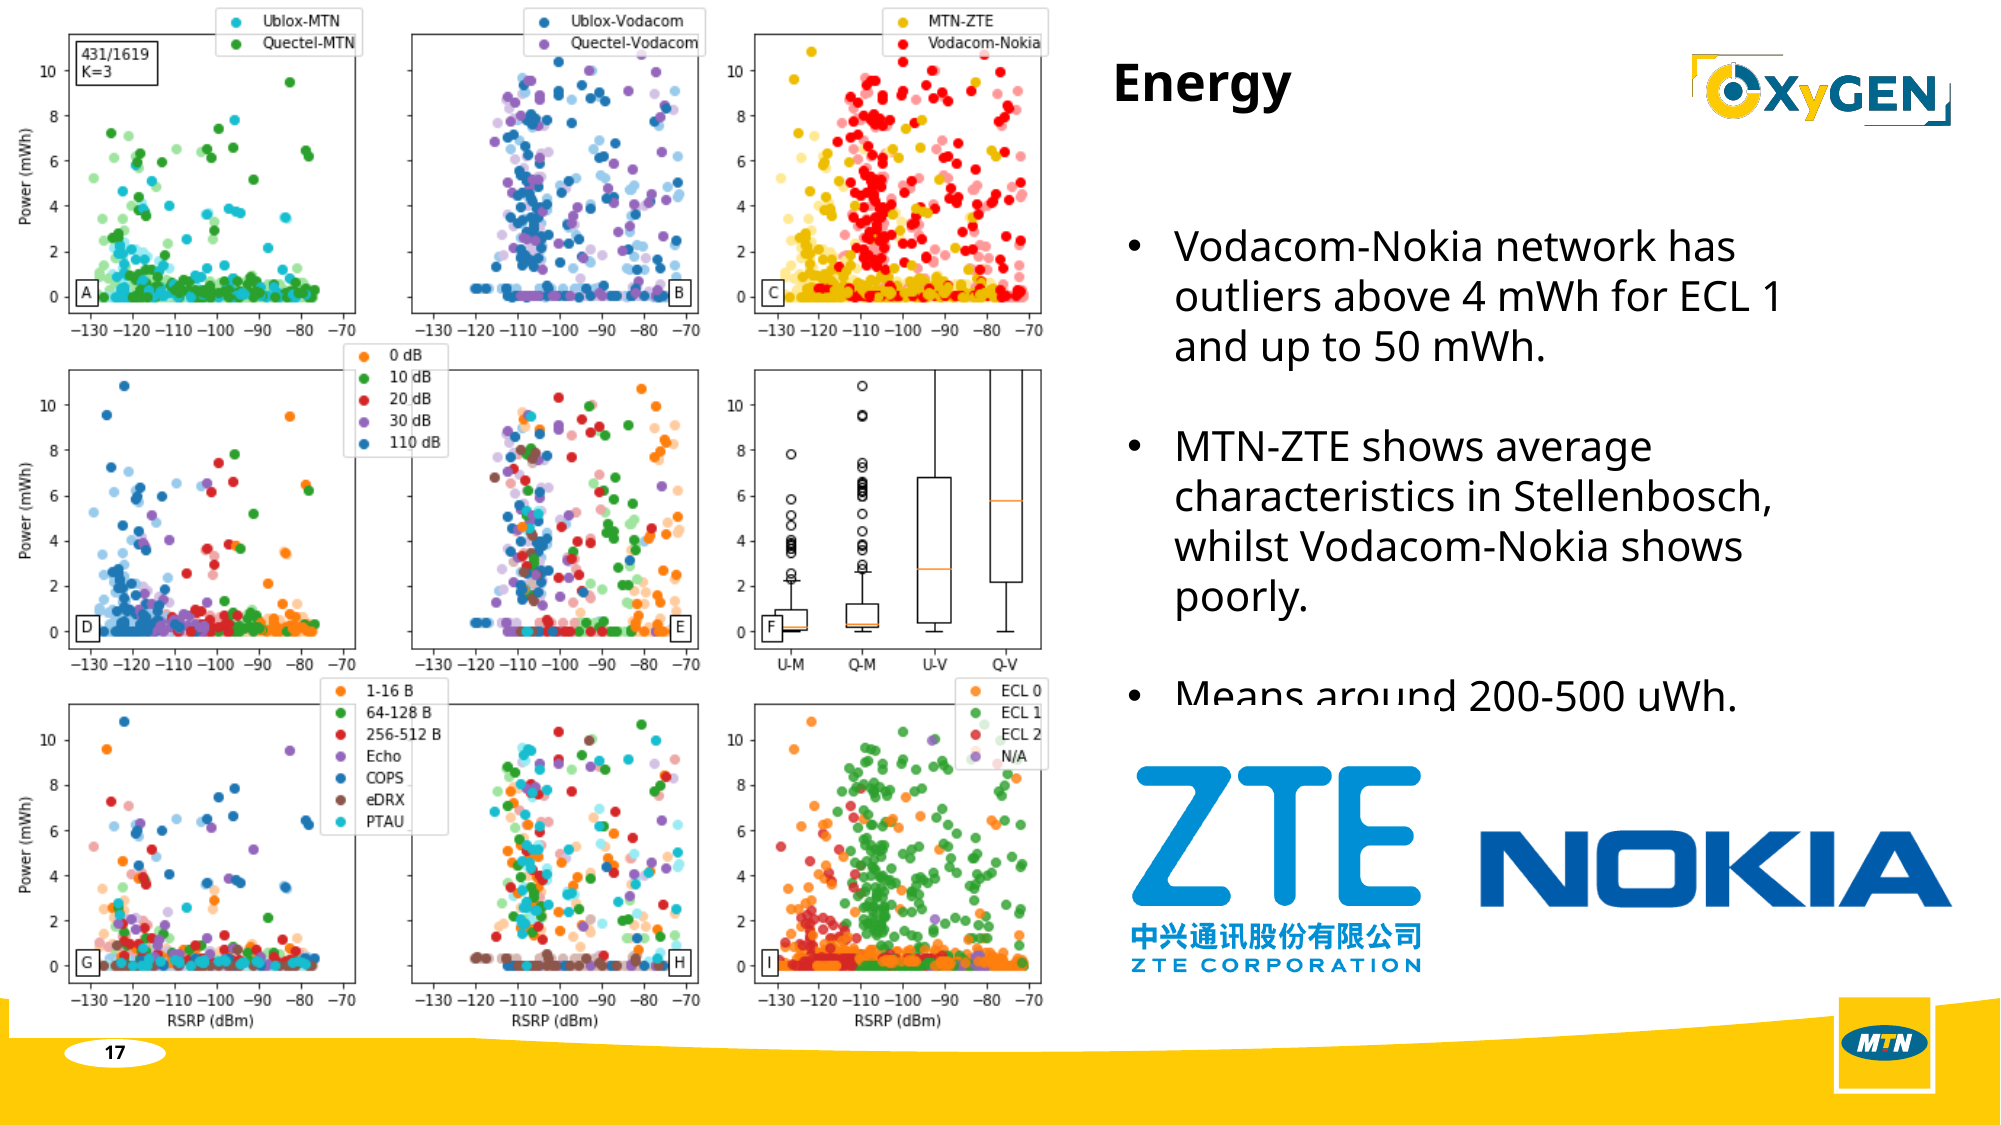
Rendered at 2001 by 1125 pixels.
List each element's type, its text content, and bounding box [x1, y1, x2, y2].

picture [1692, 48, 1970, 157]
text_box Vodacom-Nokia network has outliers above 4 mWh for ECL 1 and up to 50 mWh. MTN-ZTE shows average characteristics in Stellenbosch, whilst Vodacom-Nokia shows poorly. Means around 200-500 uWh. [1112, 212, 1838, 705]
picture [9, 0, 1058, 1038]
picture [1112, 591, 1994, 1125]
title Energy [1112, 56, 1936, 138]
